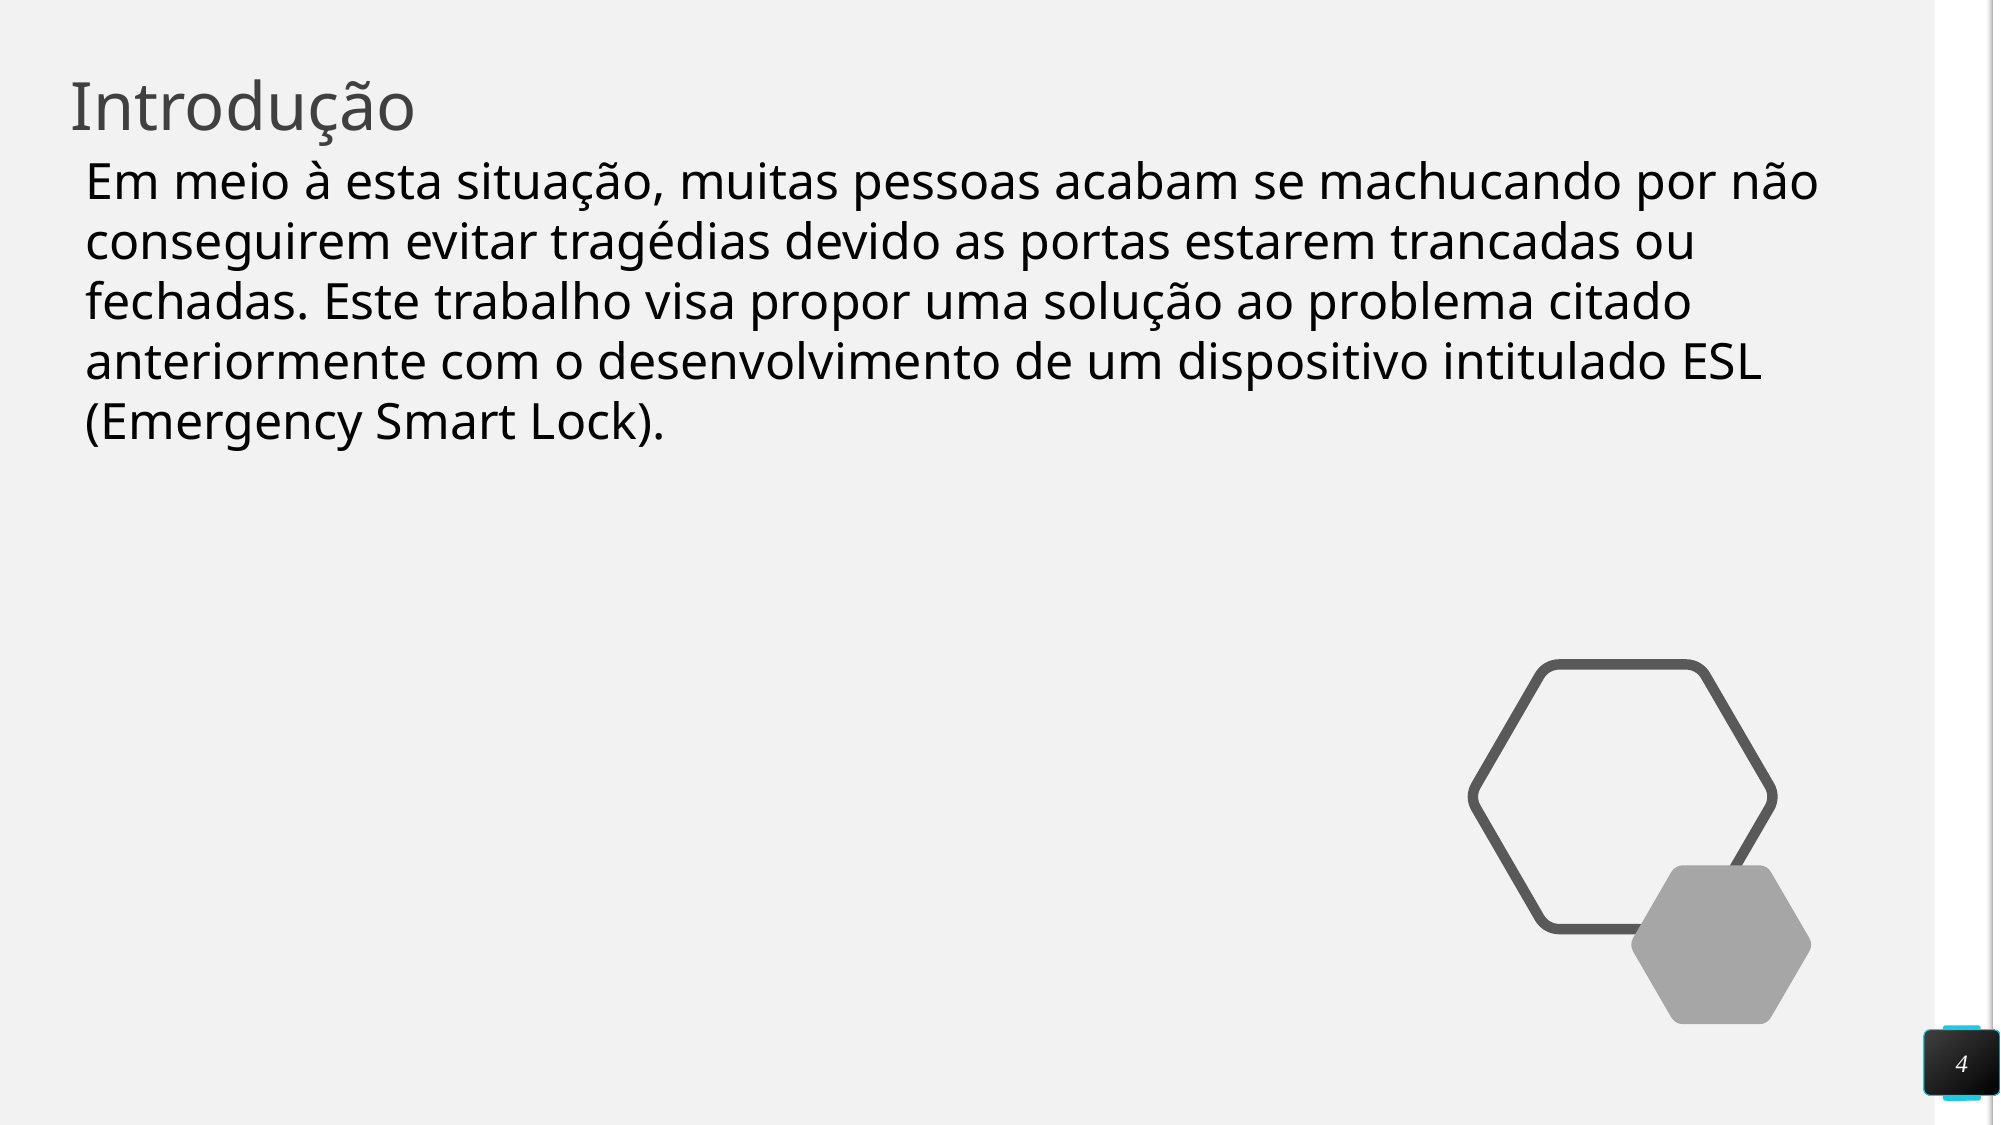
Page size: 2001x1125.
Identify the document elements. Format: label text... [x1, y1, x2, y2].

text_box [1472, 664, 1773, 930]
text_box Em meio à esta situação, muitas pessoas acabam se machucando por não conseguirem evitar tragédias devido as portas estarem trancadas ou fechadas. Este trabalho visa propor uma solução ao problema citado anteriormente com o desenvolvimento de um dispositivo intitulado ESL (Emergency Smart Lock). [70, 141, 1879, 457]
text_box [1631, 865, 1812, 1025]
slide_number 4 [1923, 1029, 2000, 1096]
title Introdução [70, 70, 969, 141]
